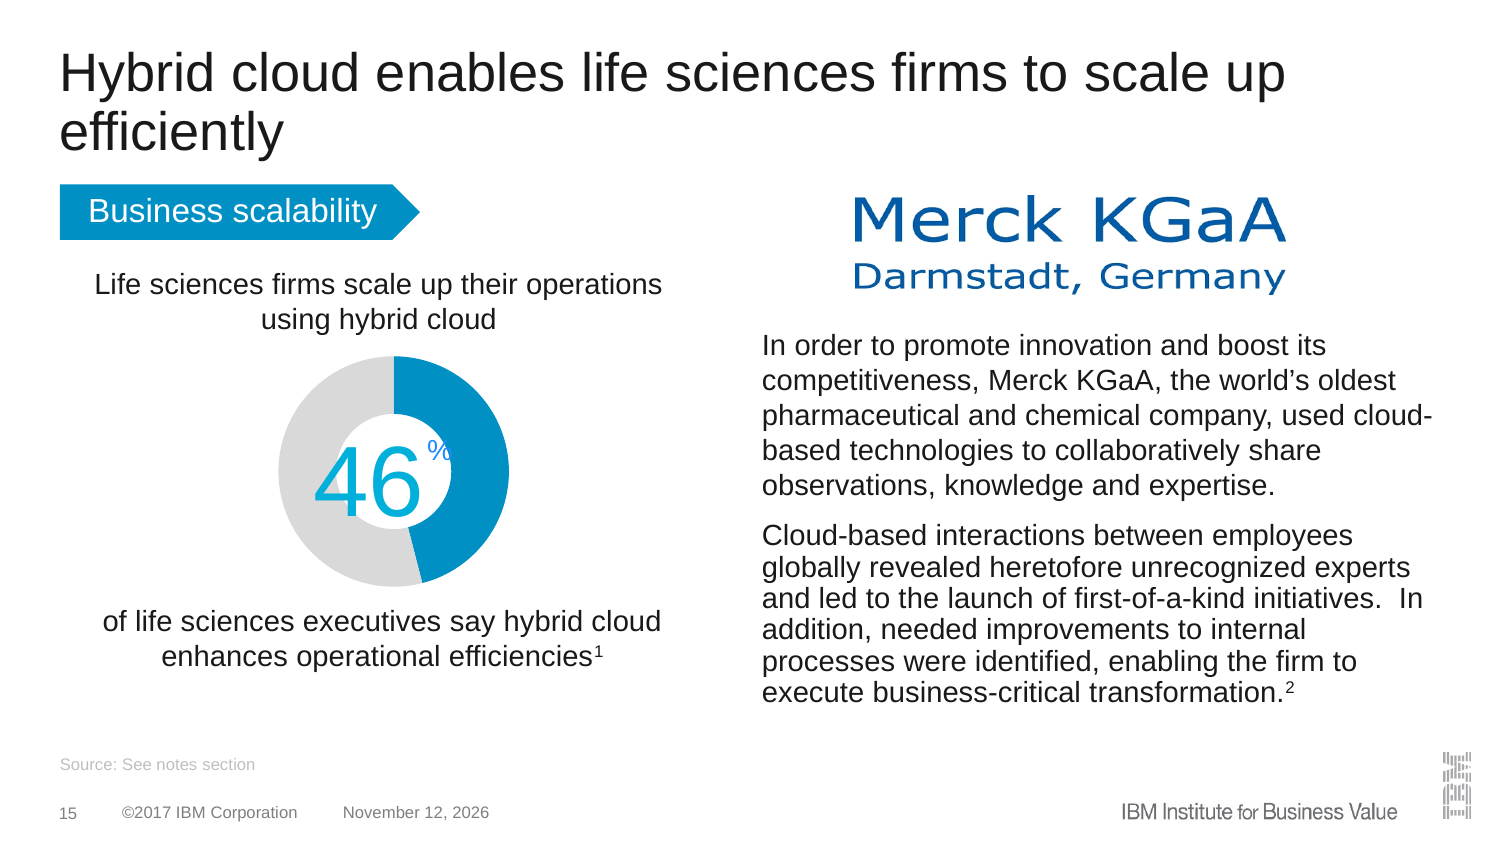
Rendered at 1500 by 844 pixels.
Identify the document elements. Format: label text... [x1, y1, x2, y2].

picture [854, 194, 1287, 295]
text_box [273, 375, 563, 538]
text_box Business scalability [59, 184, 420, 240]
chart [67, 355, 683, 604]
text_box Life sciences firms scale up their operations using hybrid cloud [75, 258, 683, 343]
picture [1443, 752, 1471, 819]
text_box In order to promote innovation and boost its competitiveness, Merck KGaA, the world’s oldest pharmaceutical and chemical company, used cloud-based technologies to collaboratively share observations, knowledge and expertise. Cloud-based interactions between employees globally revealed heretofore unrecognized experts and led to the launch of first-of-a-kind initiatives. In addition, needed improvements to internal processes were identified, enabling the firm to execute business-critical transformation.2 [761, 325, 1440, 715]
picture [1122, 802, 1398, 820]
title Hybrid cloud enables life sciences firms to scale up efficiently [59, 45, 1470, 173]
text_box Source: See notes section [45, 743, 503, 782]
text_box of life sciences executives say hybrid cloud enhances operational efficiencies1 [97, 613, 668, 737]
